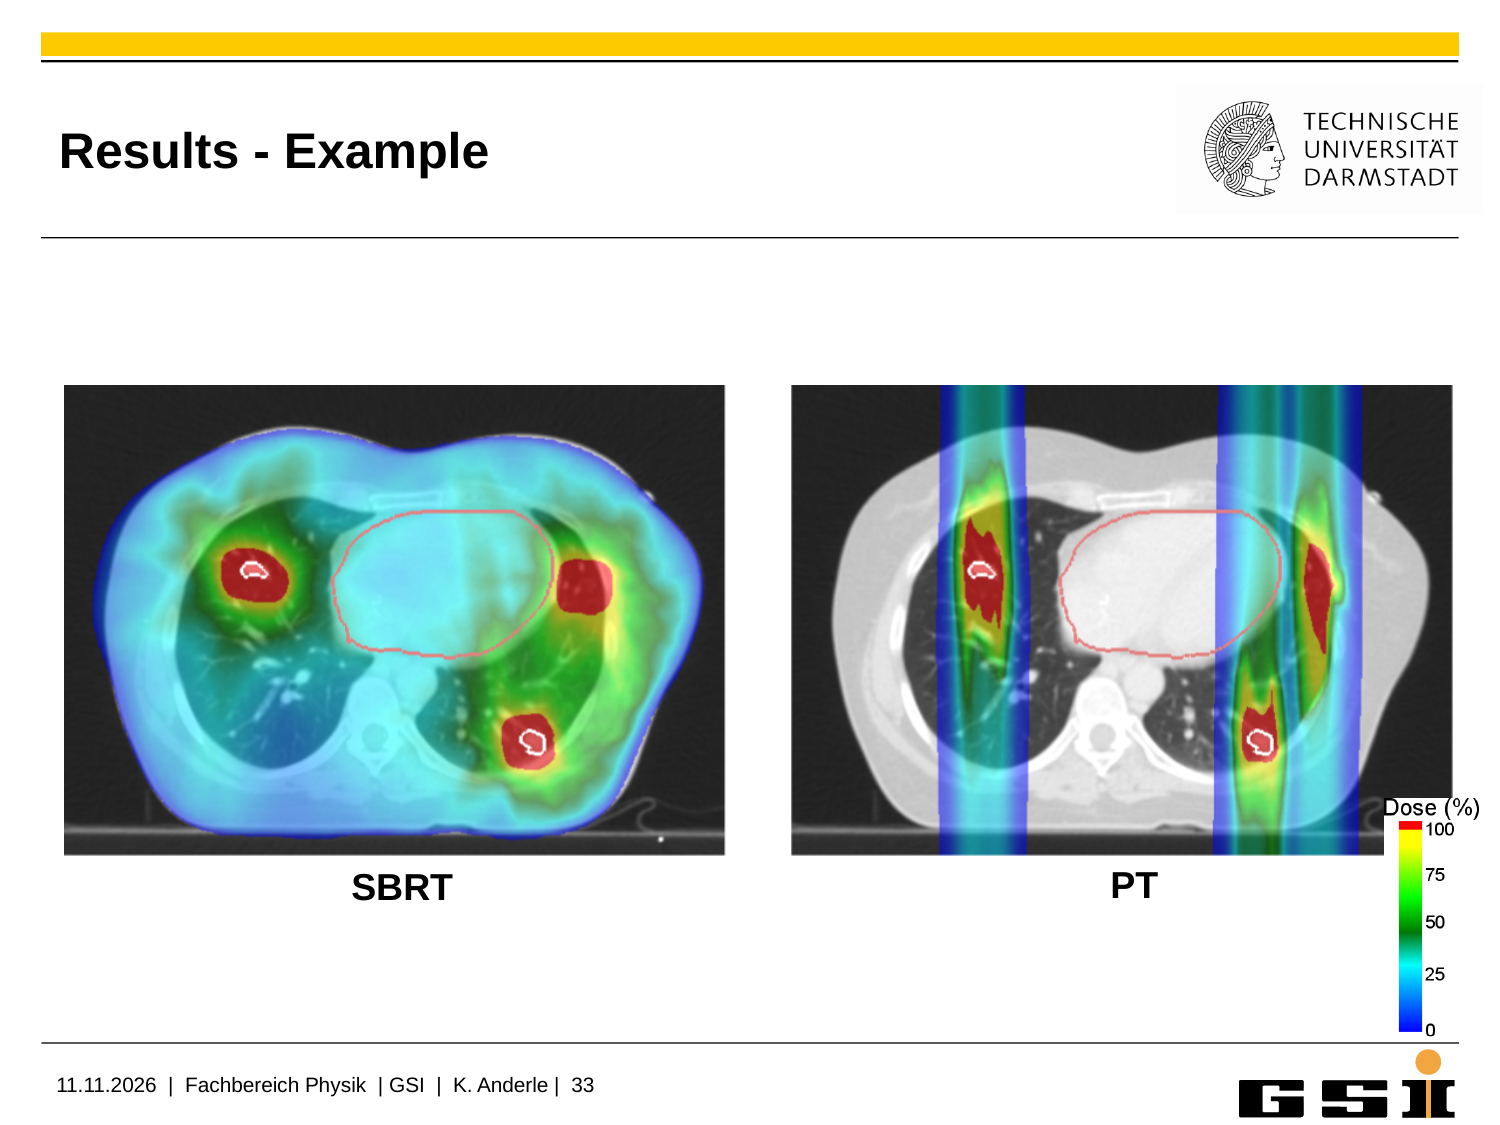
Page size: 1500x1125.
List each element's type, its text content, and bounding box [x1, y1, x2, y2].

text_box SBRT [336, 863, 479, 916]
title Results - Example [58, 79, 1149, 218]
text_box PT [1095, 863, 1179, 914]
picture [64, 385, 1481, 1037]
picture [1175, 84, 1483, 214]
